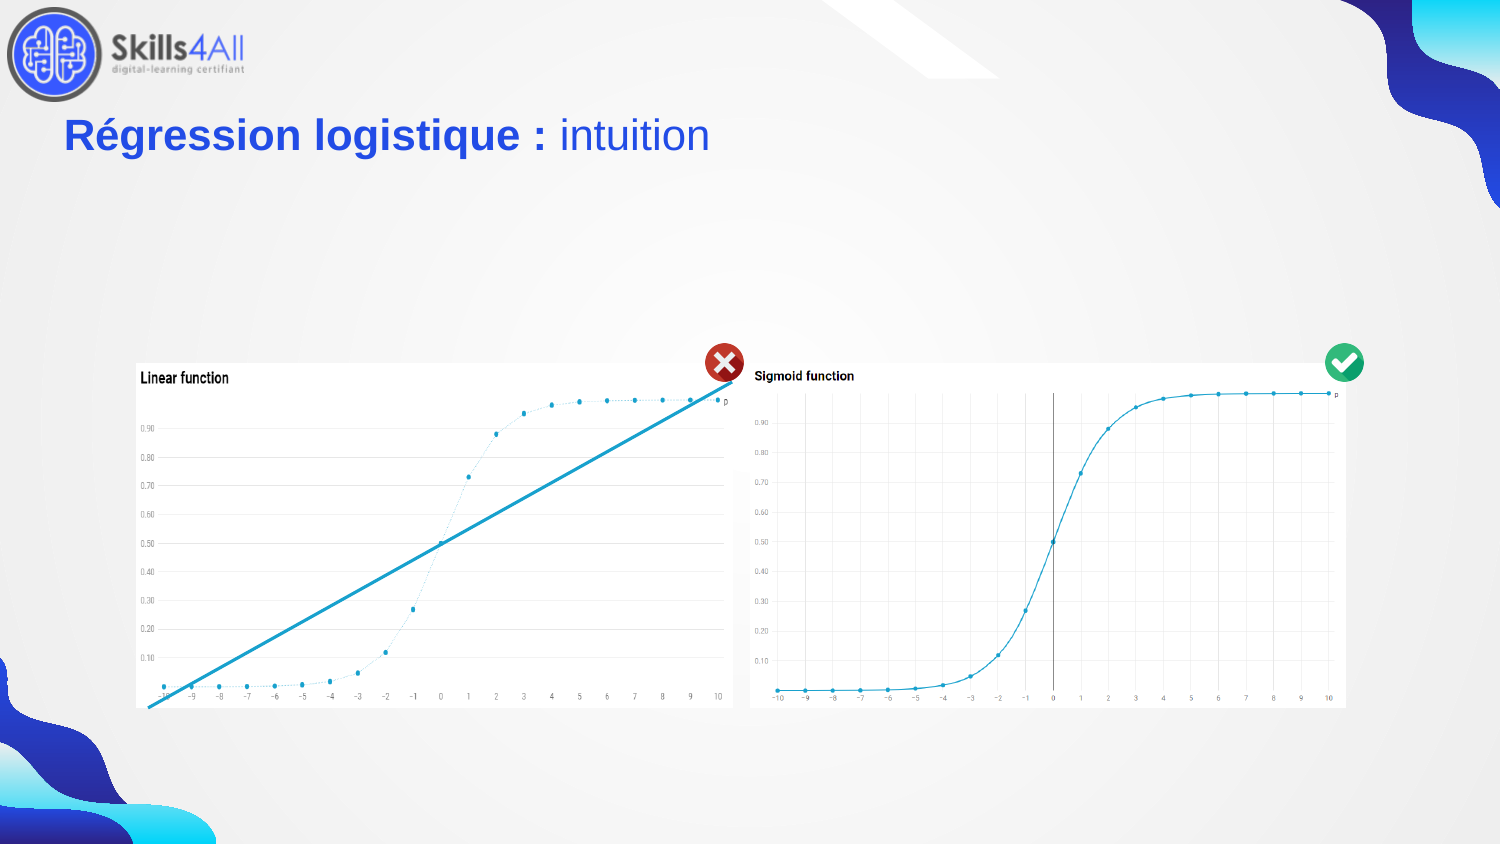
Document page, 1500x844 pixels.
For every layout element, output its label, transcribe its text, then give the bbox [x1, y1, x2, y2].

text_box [136, 343, 1364, 709]
picture [7, 7, 244, 102]
title Régression logistique : intuition [63, 91, 1090, 160]
